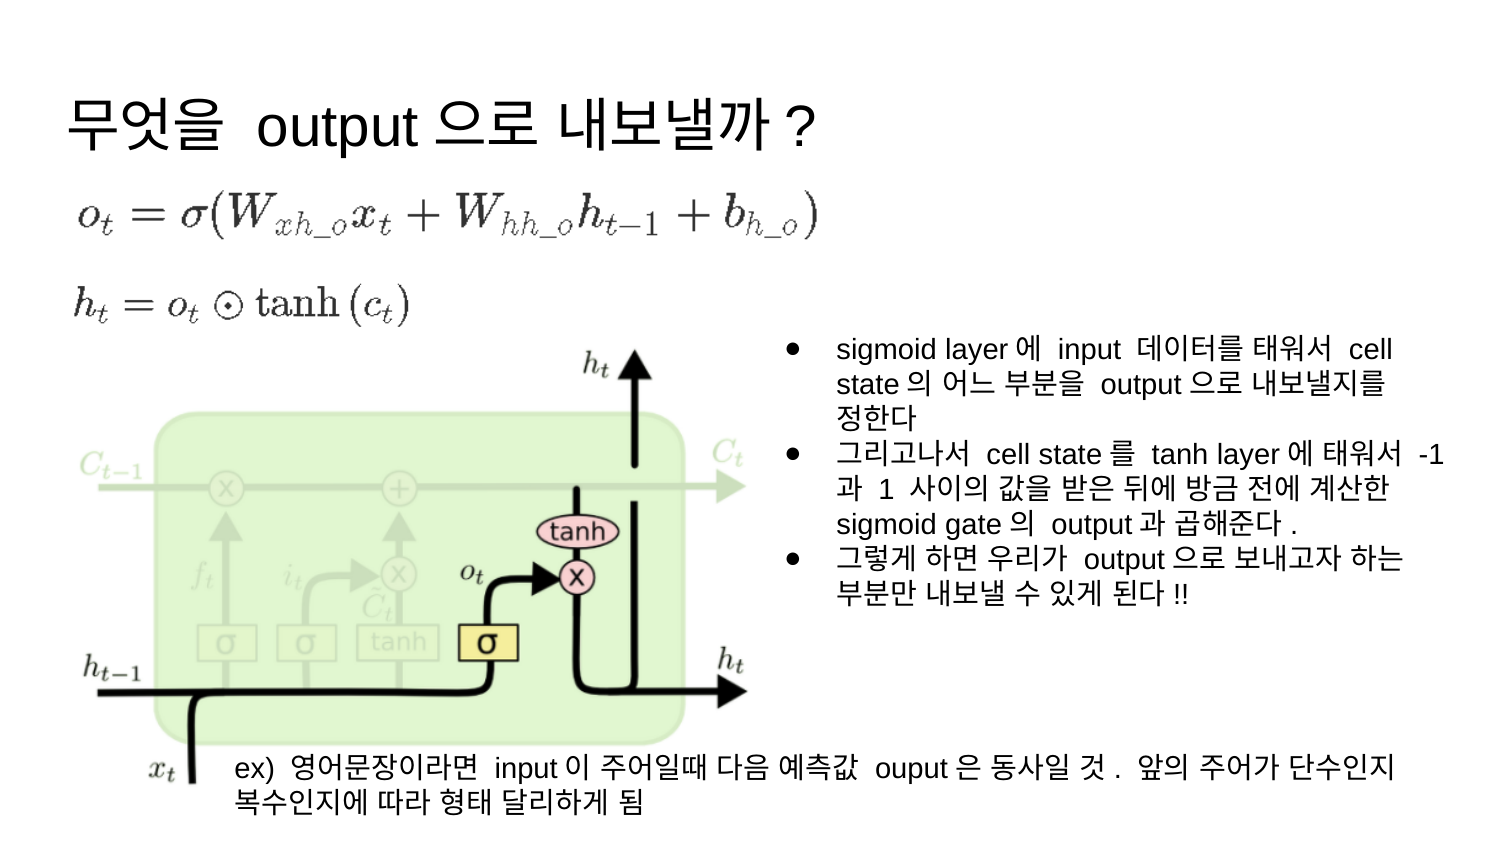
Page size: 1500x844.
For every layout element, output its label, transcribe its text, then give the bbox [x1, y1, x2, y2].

text_box sigmoid layer에 input 데이터를 태워서 cell state의 어느 부분을 output으로 내보낼지를 정한다 그리고나서 cell state를 tanh layer에 태워서 -1과 1 사이의 값을 받은 뒤에 방금 전에 계산한 sigmoid gate의 output과 곱해준다. 그렇게 하면 우리가 output으로 보내고자 하는 부분만 내보낼 수 있게 된다!! [776, 315, 1467, 422]
text_box ex) 영어문장이라면 input이 주어일때 다음 예측값 ouput은 동사일 것. 앞의 주어가 단수인지 복수인지에 따라 형태 달리하게 됨 [776, 734, 1419, 791]
picture [70, 189, 835, 246]
title 무엇을 output으로 내보낼까? [51, 72, 1449, 167]
picture [50, 278, 772, 791]
